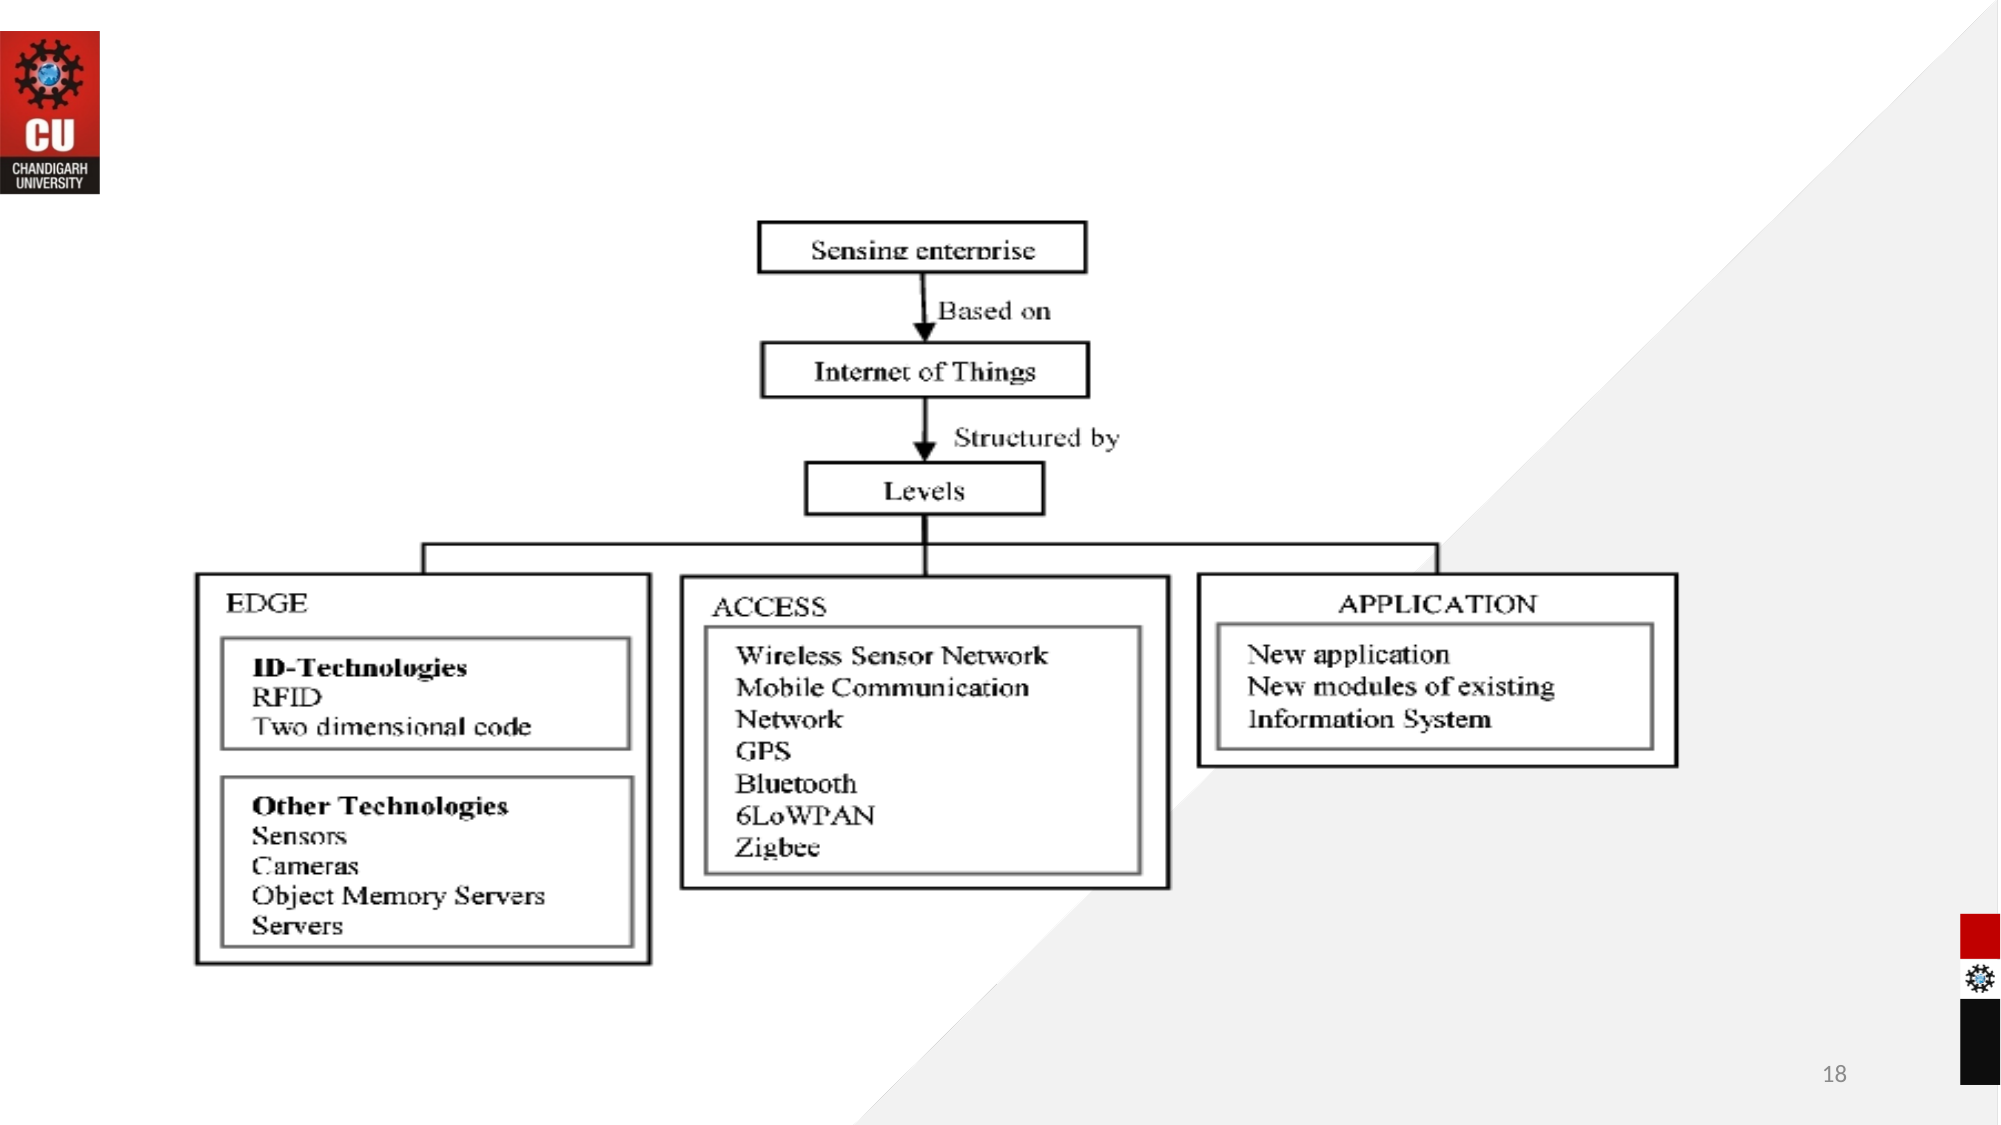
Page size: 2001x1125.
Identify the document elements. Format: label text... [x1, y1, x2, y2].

picture [0, 0, 2001, 1125]
slide_number 18 [1412, 1042, 1863, 1103]
